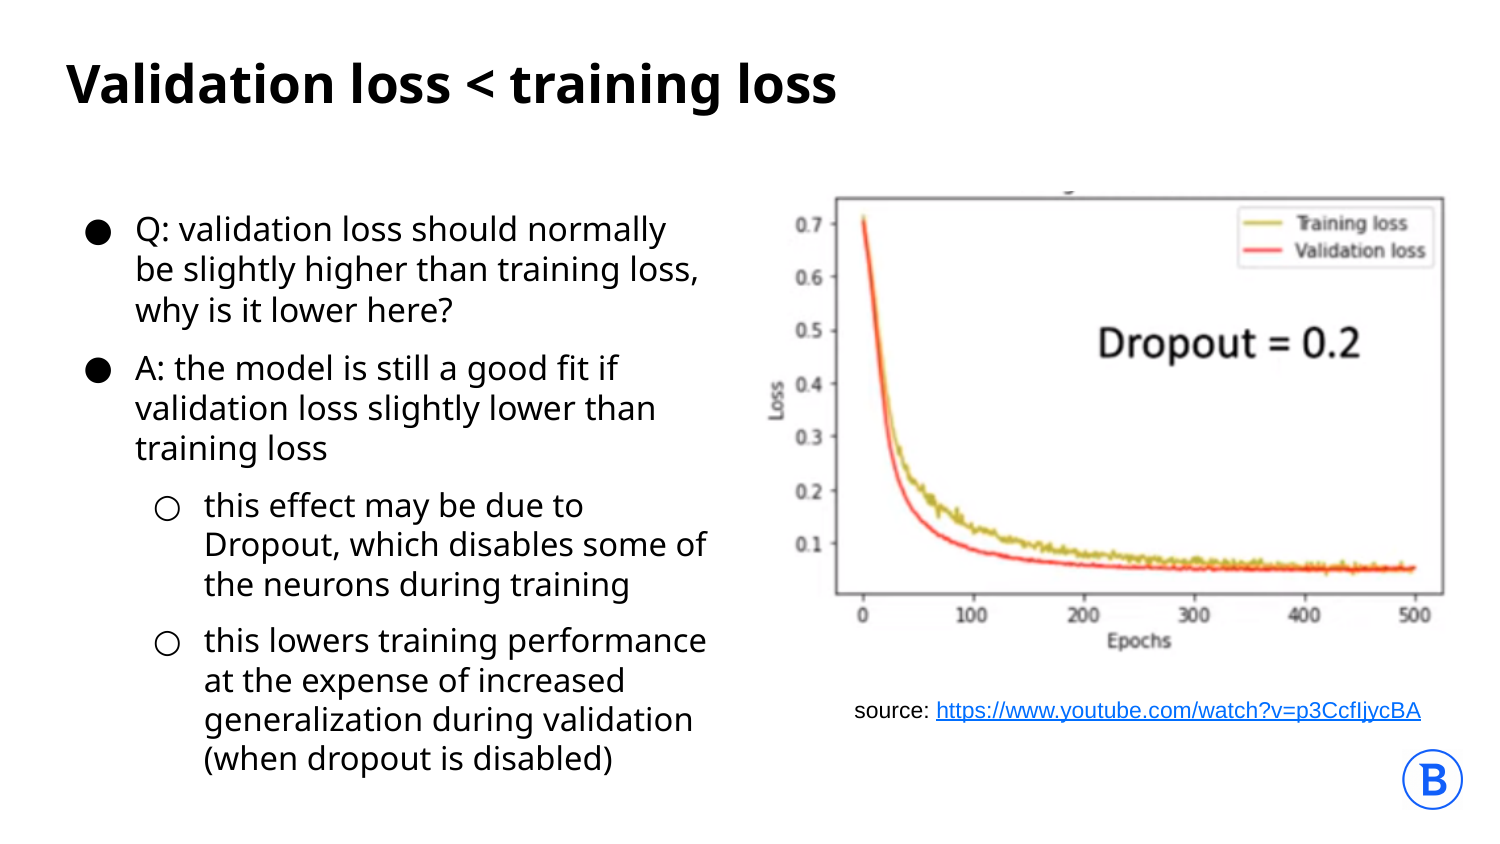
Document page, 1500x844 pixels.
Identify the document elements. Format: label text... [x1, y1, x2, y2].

text_box source: https://www.youtube.com/watch?v=p3CcfIjycBA [839, 681, 1493, 737]
picture [750, 191, 1451, 657]
title Validation loss < training loss [51, 35, 1449, 130]
picture [1402, 749, 1463, 810]
list Q: validation loss should normally be slightly higher than training loss, why is it lower here? A: the model is still a good fit if validation loss slightly lower than training loss this effect may be due to Dropout, which disables some of the neurons during training this lowers training performance at the expense of increased generalization during validation (when dropout is disabled) [51, 193, 726, 831]
